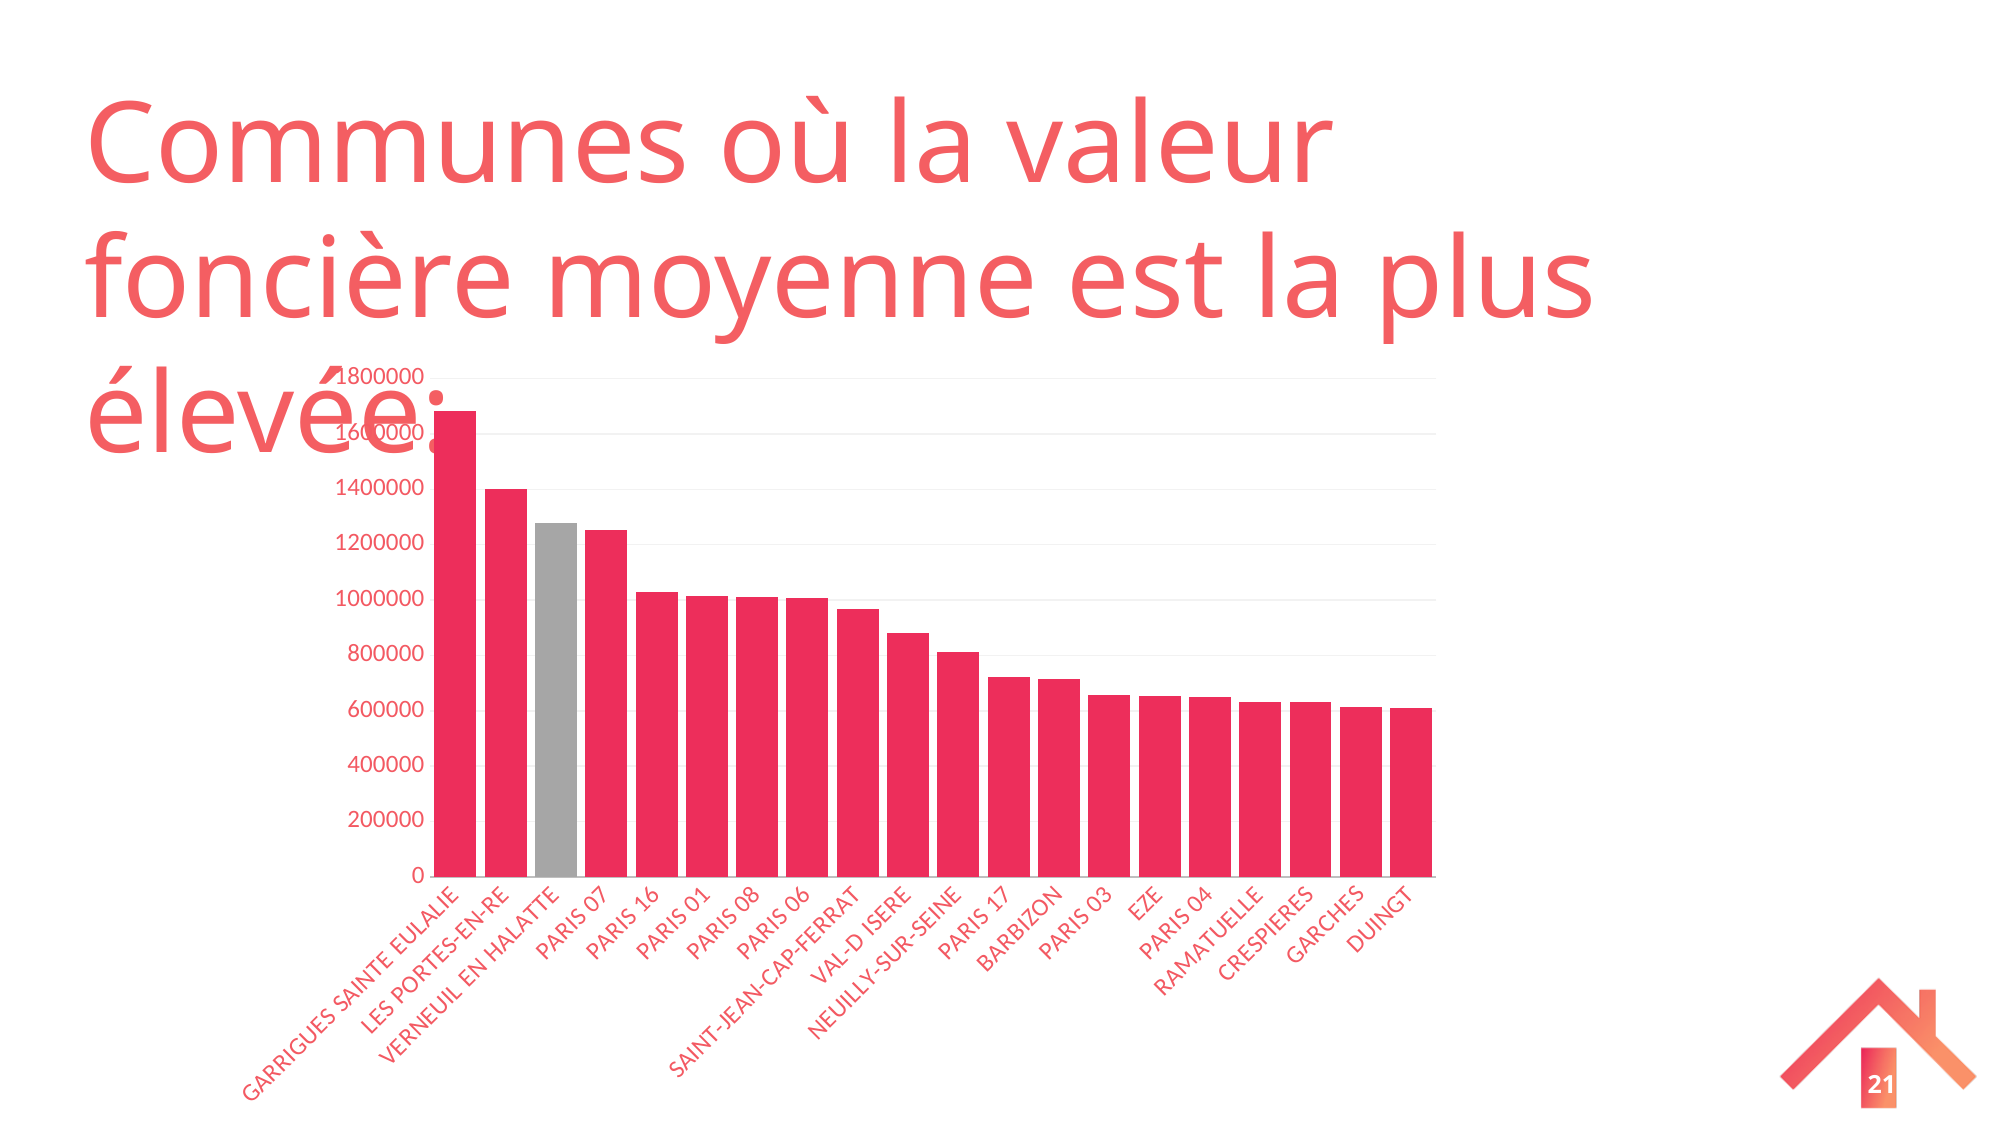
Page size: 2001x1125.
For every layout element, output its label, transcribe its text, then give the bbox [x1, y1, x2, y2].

text_box Communes où la valeur foncière moyenne est la plus élevée: [69, 62, 1785, 483]
chart [212, 350, 1462, 1125]
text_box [1462, 956, 1991, 1125]
